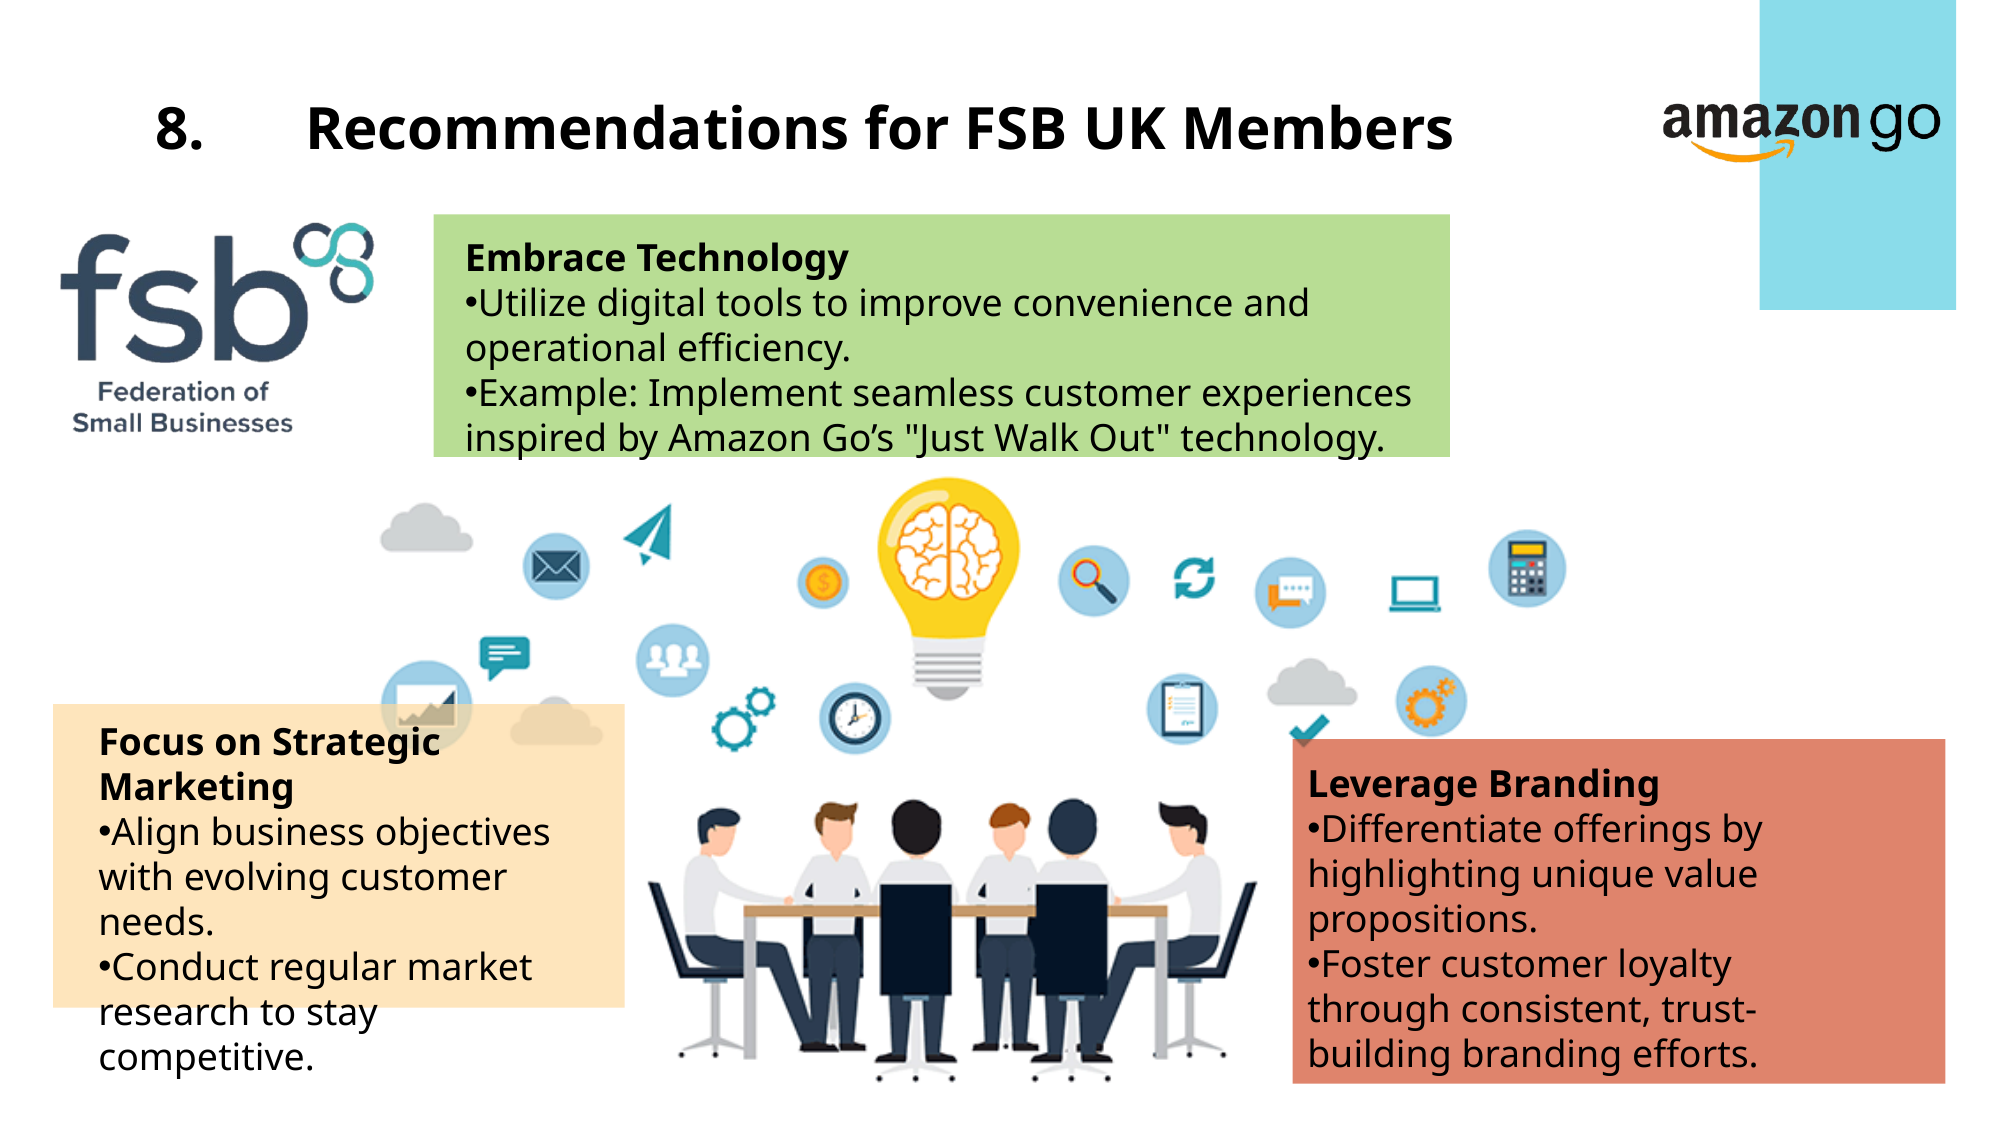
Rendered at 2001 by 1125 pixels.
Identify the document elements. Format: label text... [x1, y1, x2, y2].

text_box [51, 703, 342, 1009]
text_box Focus on Strategic Marketing Align business objectives with evolving customer needs. Conduct regular market research to stay competitive. [83, 710, 342, 1086]
text_box [475, 213, 1451, 458]
text_box Embrace Technology Utilize digital tools to improve convenience and operational efficiency. Example: Implement seamless customer experiences inspired by Amazon Go’s "Just Walk Out" technology. [475, 226, 1450, 466]
text_box [1586, 738, 1947, 1085]
text_box [1758, 0, 1958, 311]
text_box Leverage Branding Differentiate offerings by highlighting unique value propositions. Foster customer loyalty through consistent, trust-building branding efforts. [1586, 752, 1865, 1083]
picture [1650, 0, 1946, 270]
picture [0, 154, 1586, 1090]
text_box 8. Recommendations for FSB UK Members [140, 48, 1497, 169]
